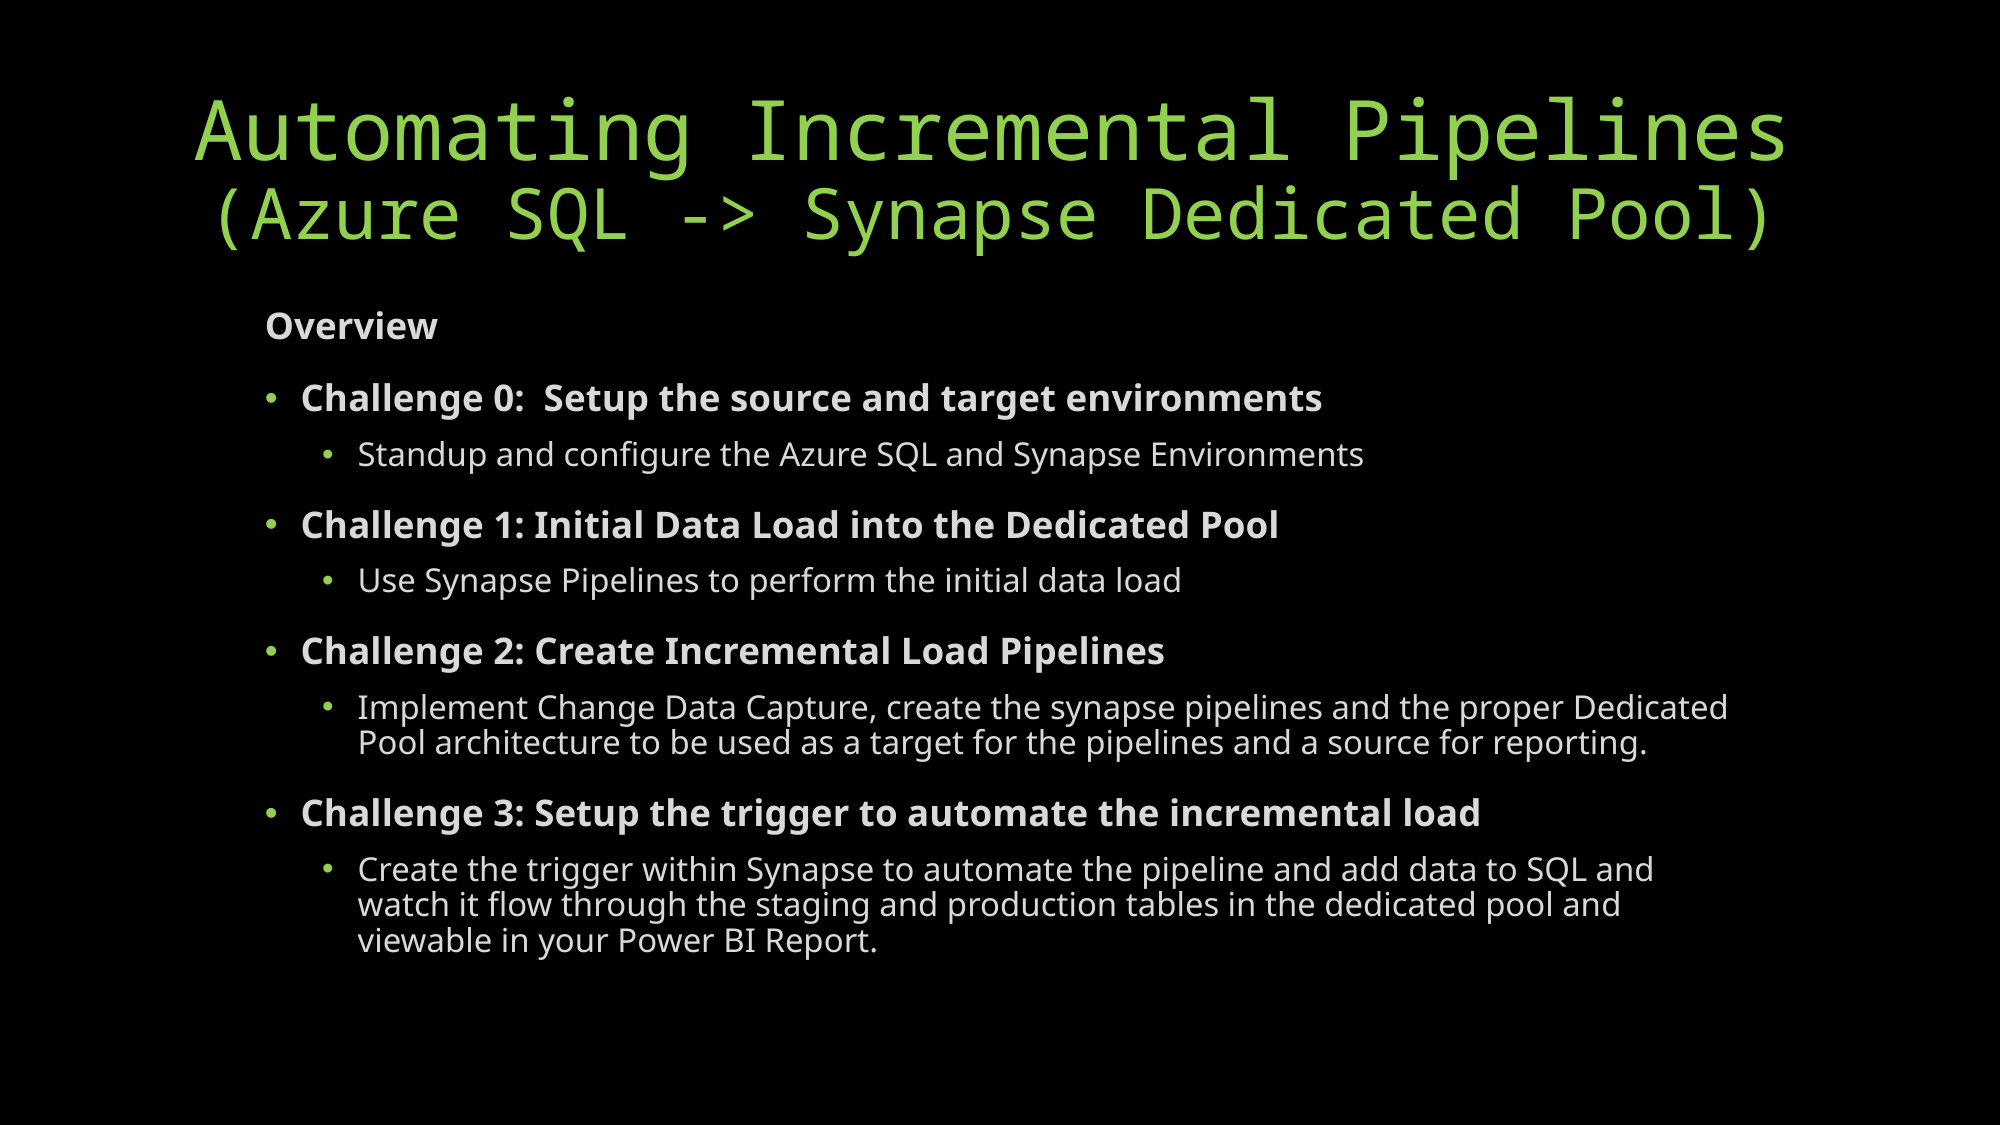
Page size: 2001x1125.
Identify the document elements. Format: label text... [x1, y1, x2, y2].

list Overview Challenge 0: Setup the source and target environments Standup and configure the Azure SQL and Synapse Environments Challenge 1: Initial Data Load into the Dedicated Pool Use Synapse Pipelines to perform the initial data load Challenge 2: Create Incremental Load Pipelines Implement Change Data Capture, create the synapse pipelines and the proper Dedicated Pool architecture to be used as a target for the pipelines and a source for reporting. Challenge 3: Setup the trigger to automate the incremental load Create the trigger within Synapse to automate the pipeline and add data to SQL and watch it flow through the staging and production tables in the dedicated pool and viewable in your Power BI Report. [249, 299, 1750, 1000]
title Automating Incremental Pipelines (Azure SQL -> Synapse Dedicated Pool) [99, 75, 1888, 263]
